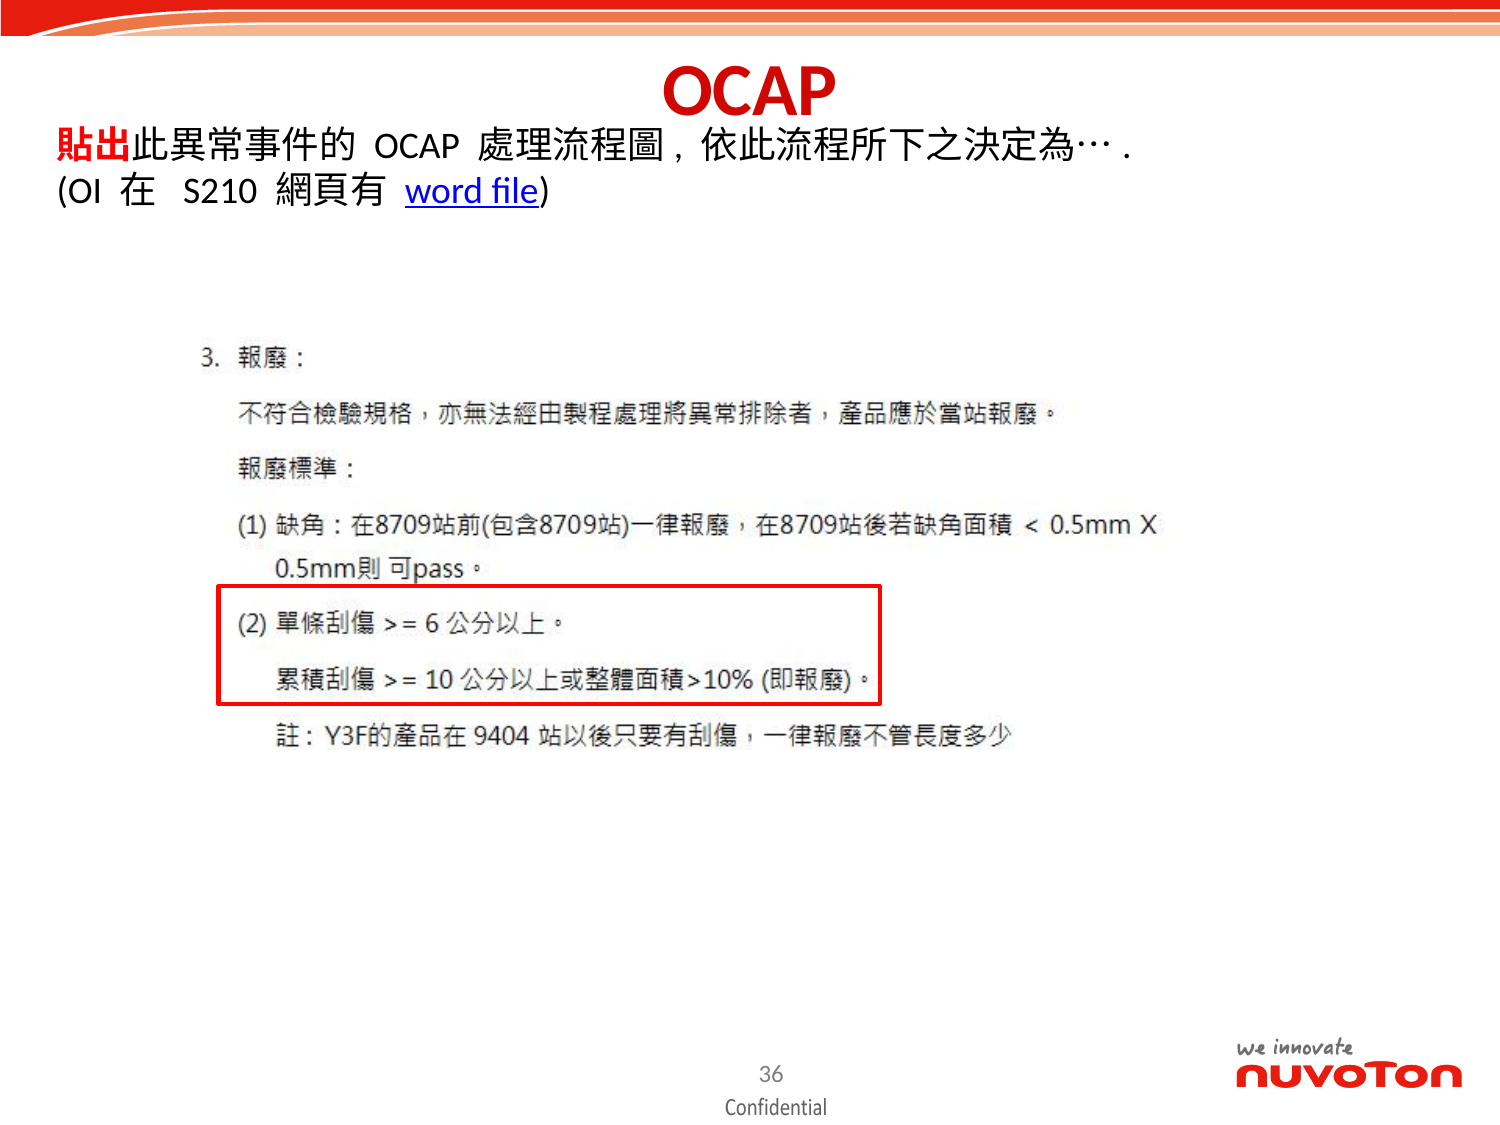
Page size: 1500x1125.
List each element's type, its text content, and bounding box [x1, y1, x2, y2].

picture [0, 0, 1500, 1125]
title OCAP [75, 45, 1425, 126]
text_box 貼出此異常事件的 OCAP 處理流程圖, 依此流程所下之決定為…. (OI 在 S210 網頁有 word file) [41, 113, 1147, 219]
slide_number 35 [596, 1042, 947, 1103]
